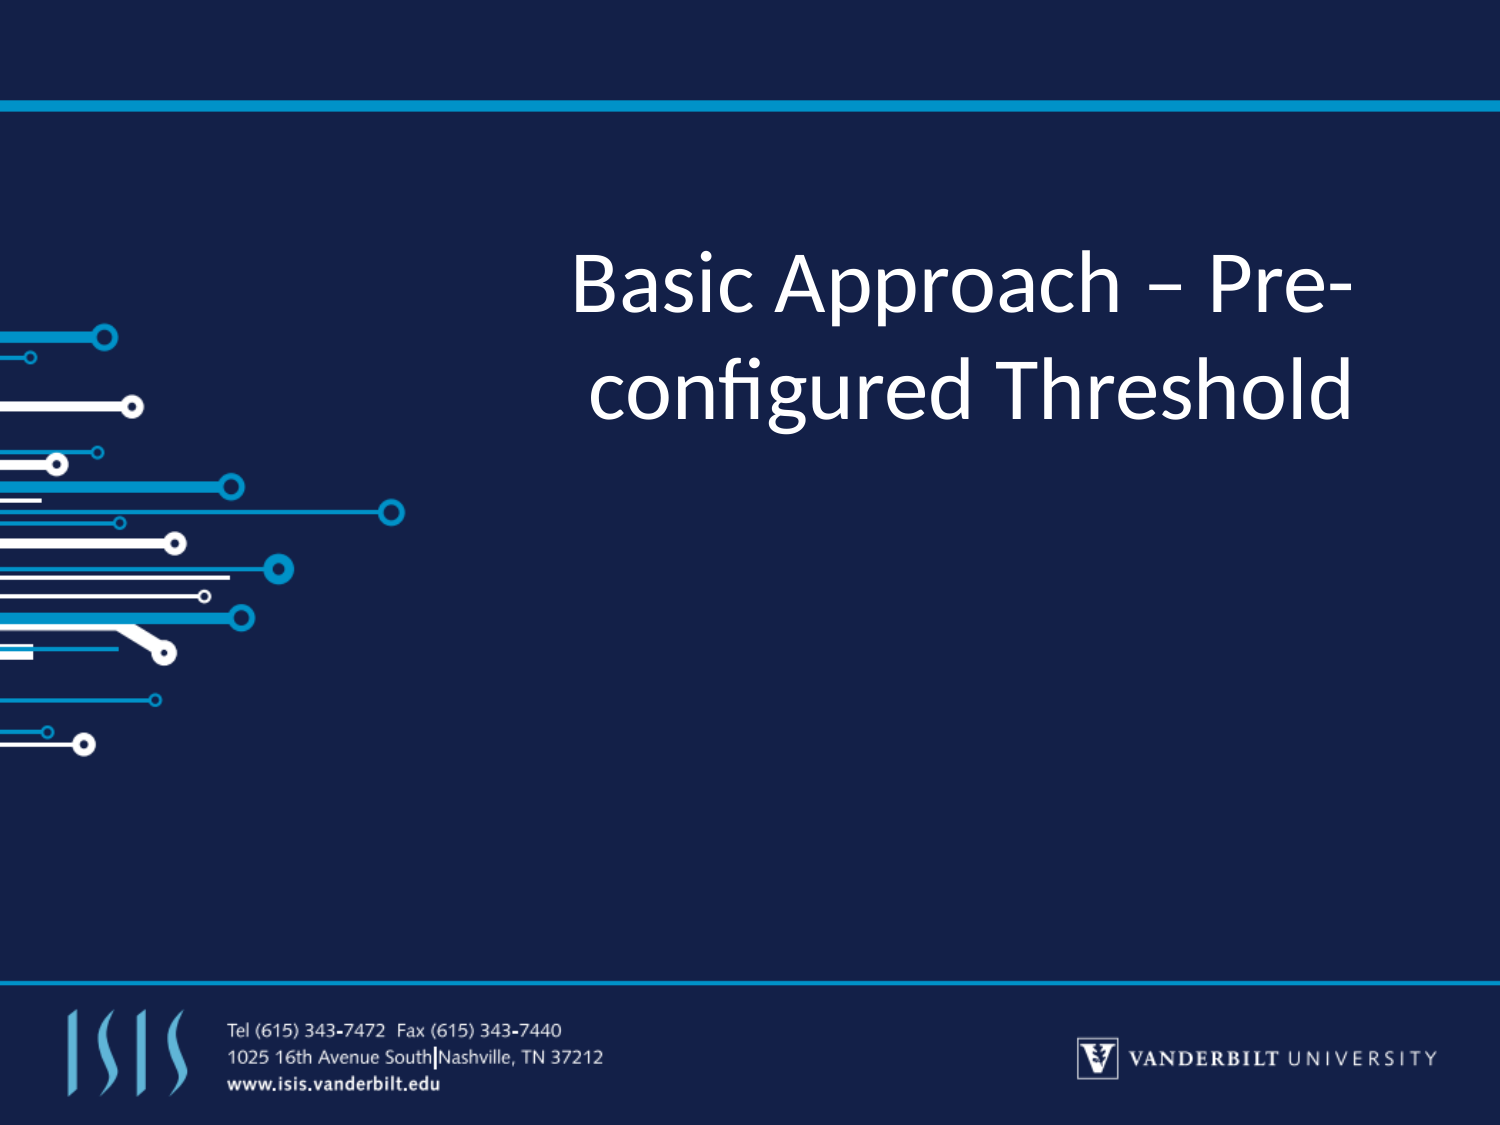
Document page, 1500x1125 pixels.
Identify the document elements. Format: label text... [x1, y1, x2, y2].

title Basic Approach – Pre-configured Threshold [207, 209, 1371, 452]
